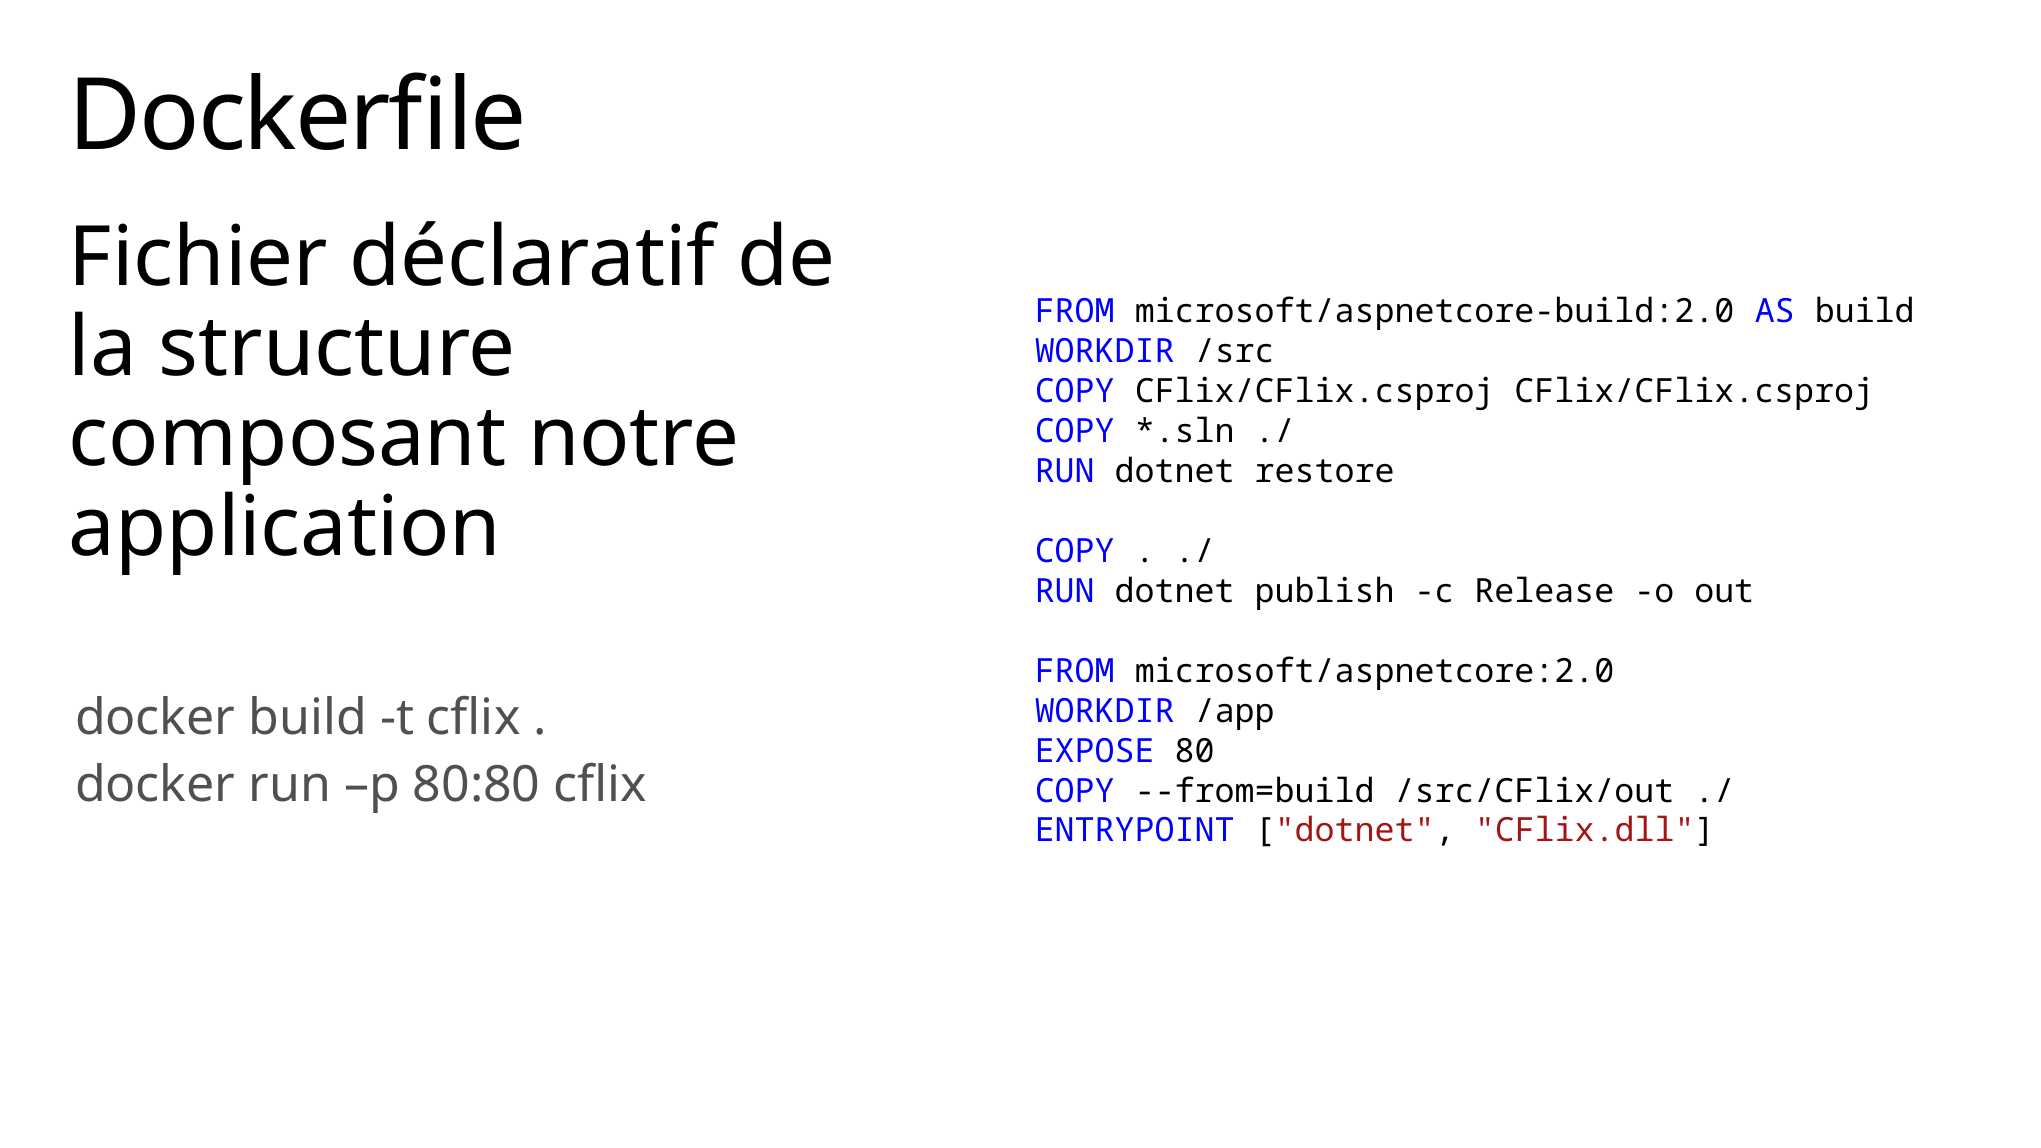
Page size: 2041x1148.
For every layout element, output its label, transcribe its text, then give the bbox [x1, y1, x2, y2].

title Dockerfile [45, 48, 1996, 199]
text_box docker build -t cflix . docker run –p 80:80 cflix [45, 667, 959, 836]
text_box FROM microsoft/aspnetcore-build:2.0 AS build WORKDIR /src COPY CFlix/CFlix.csproj CFlix/CFlix.csproj COPY *.sln ./ RUN dotnet restore COPY . ./ RUN dotnet publish -c Release -o out FROM microsoft/aspnetcore:2.0 WORKDIR /app EXPOSE 80 COPY --from=build /src/CFlix/out ./ ENTRYPOINT ["dotnet", "CFlix.dll"] [1020, 282, 2017, 936]
list Fichier déclaratif de la structure composant notre application [45, 198, 935, 502]
